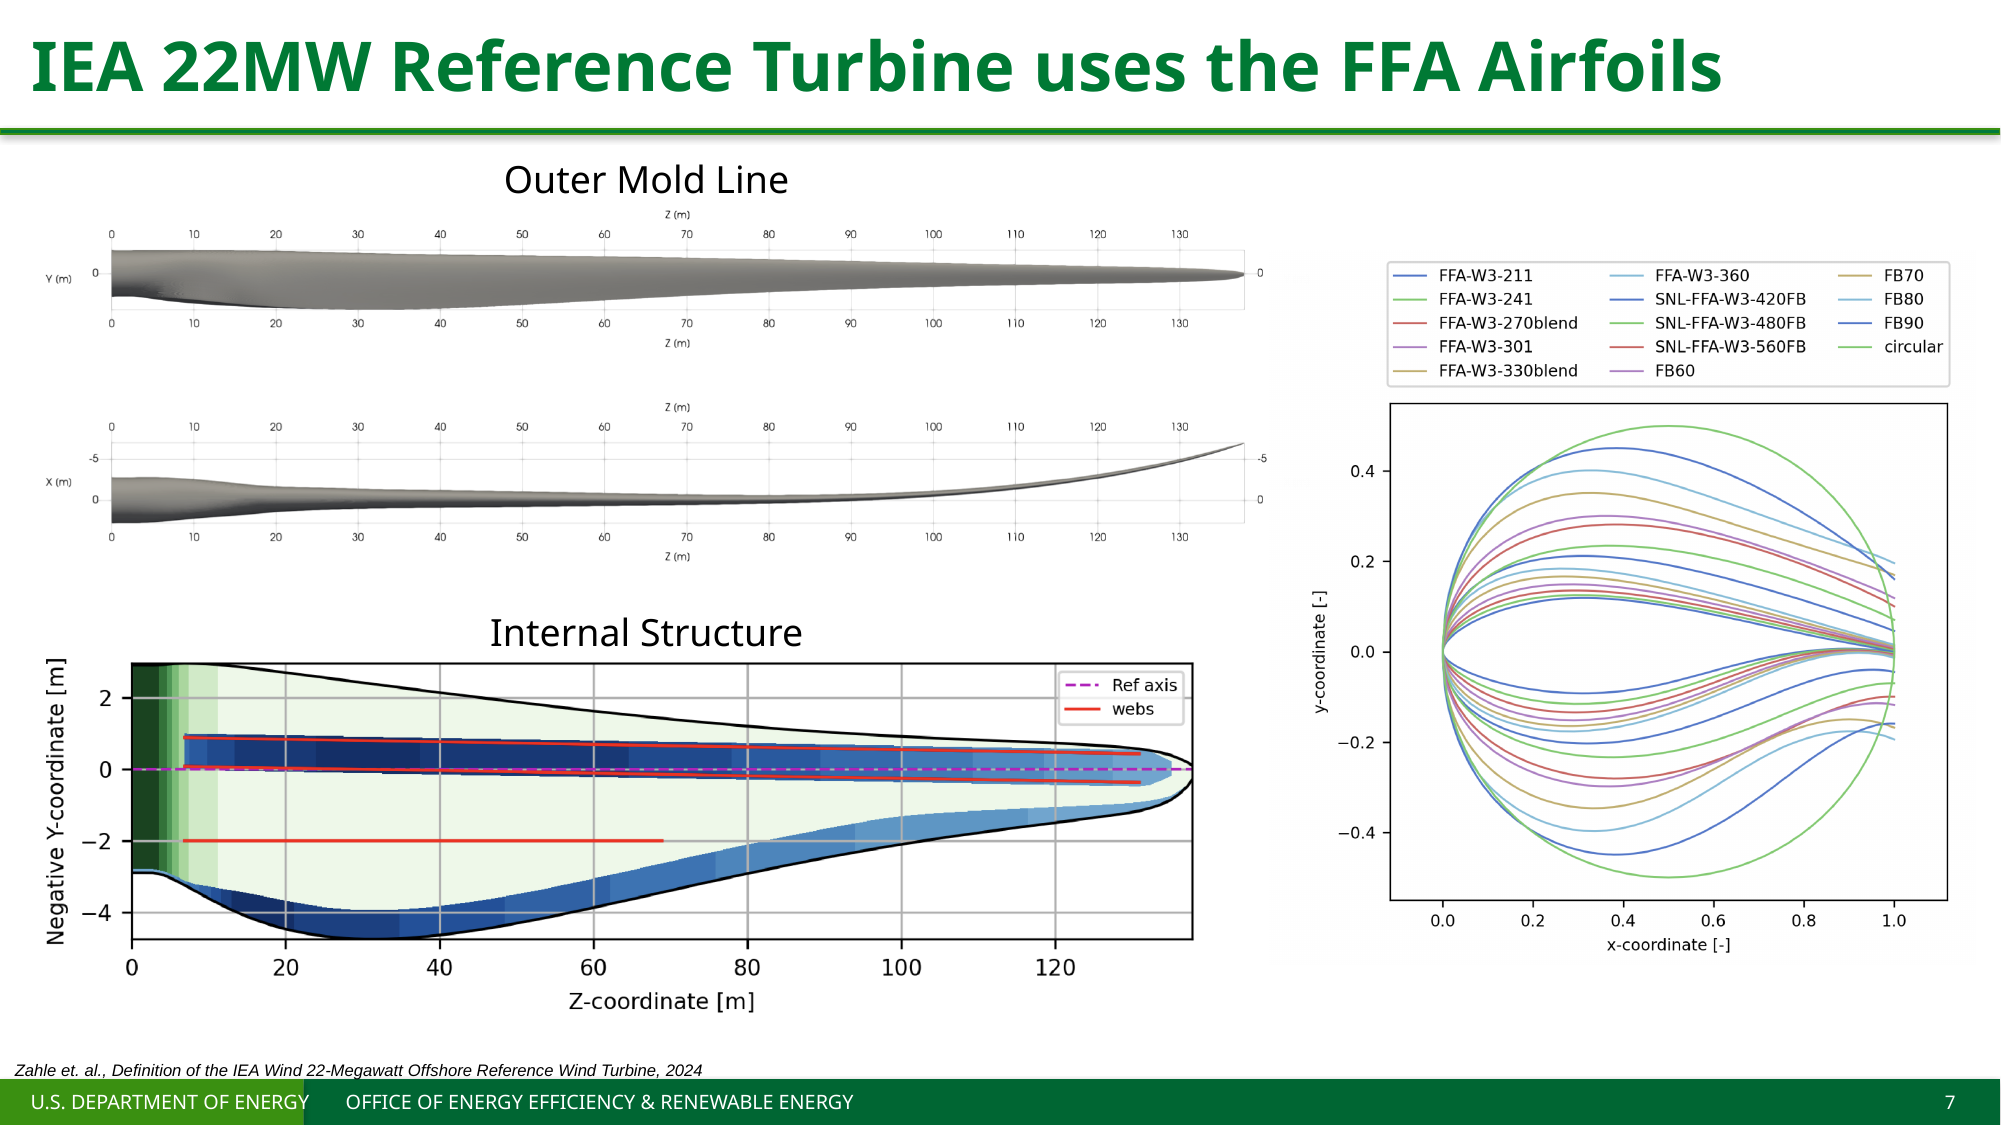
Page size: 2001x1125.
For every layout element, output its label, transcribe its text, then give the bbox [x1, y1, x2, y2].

text_box Internal Structure [475, 601, 819, 634]
text_box Outer Mold Line [489, 148, 805, 181]
picture [16, 636, 1209, 1034]
text_box Zahle et. al., Definition of the IEA Wind 22-Megawatt Offshore Reference Wind Turbine, 2024 [0, 1052, 719, 1087]
picture [16, 183, 1976, 965]
title IEA 22MW Reference Turbine uses the FFA Airfoils [16, 0, 1988, 128]
